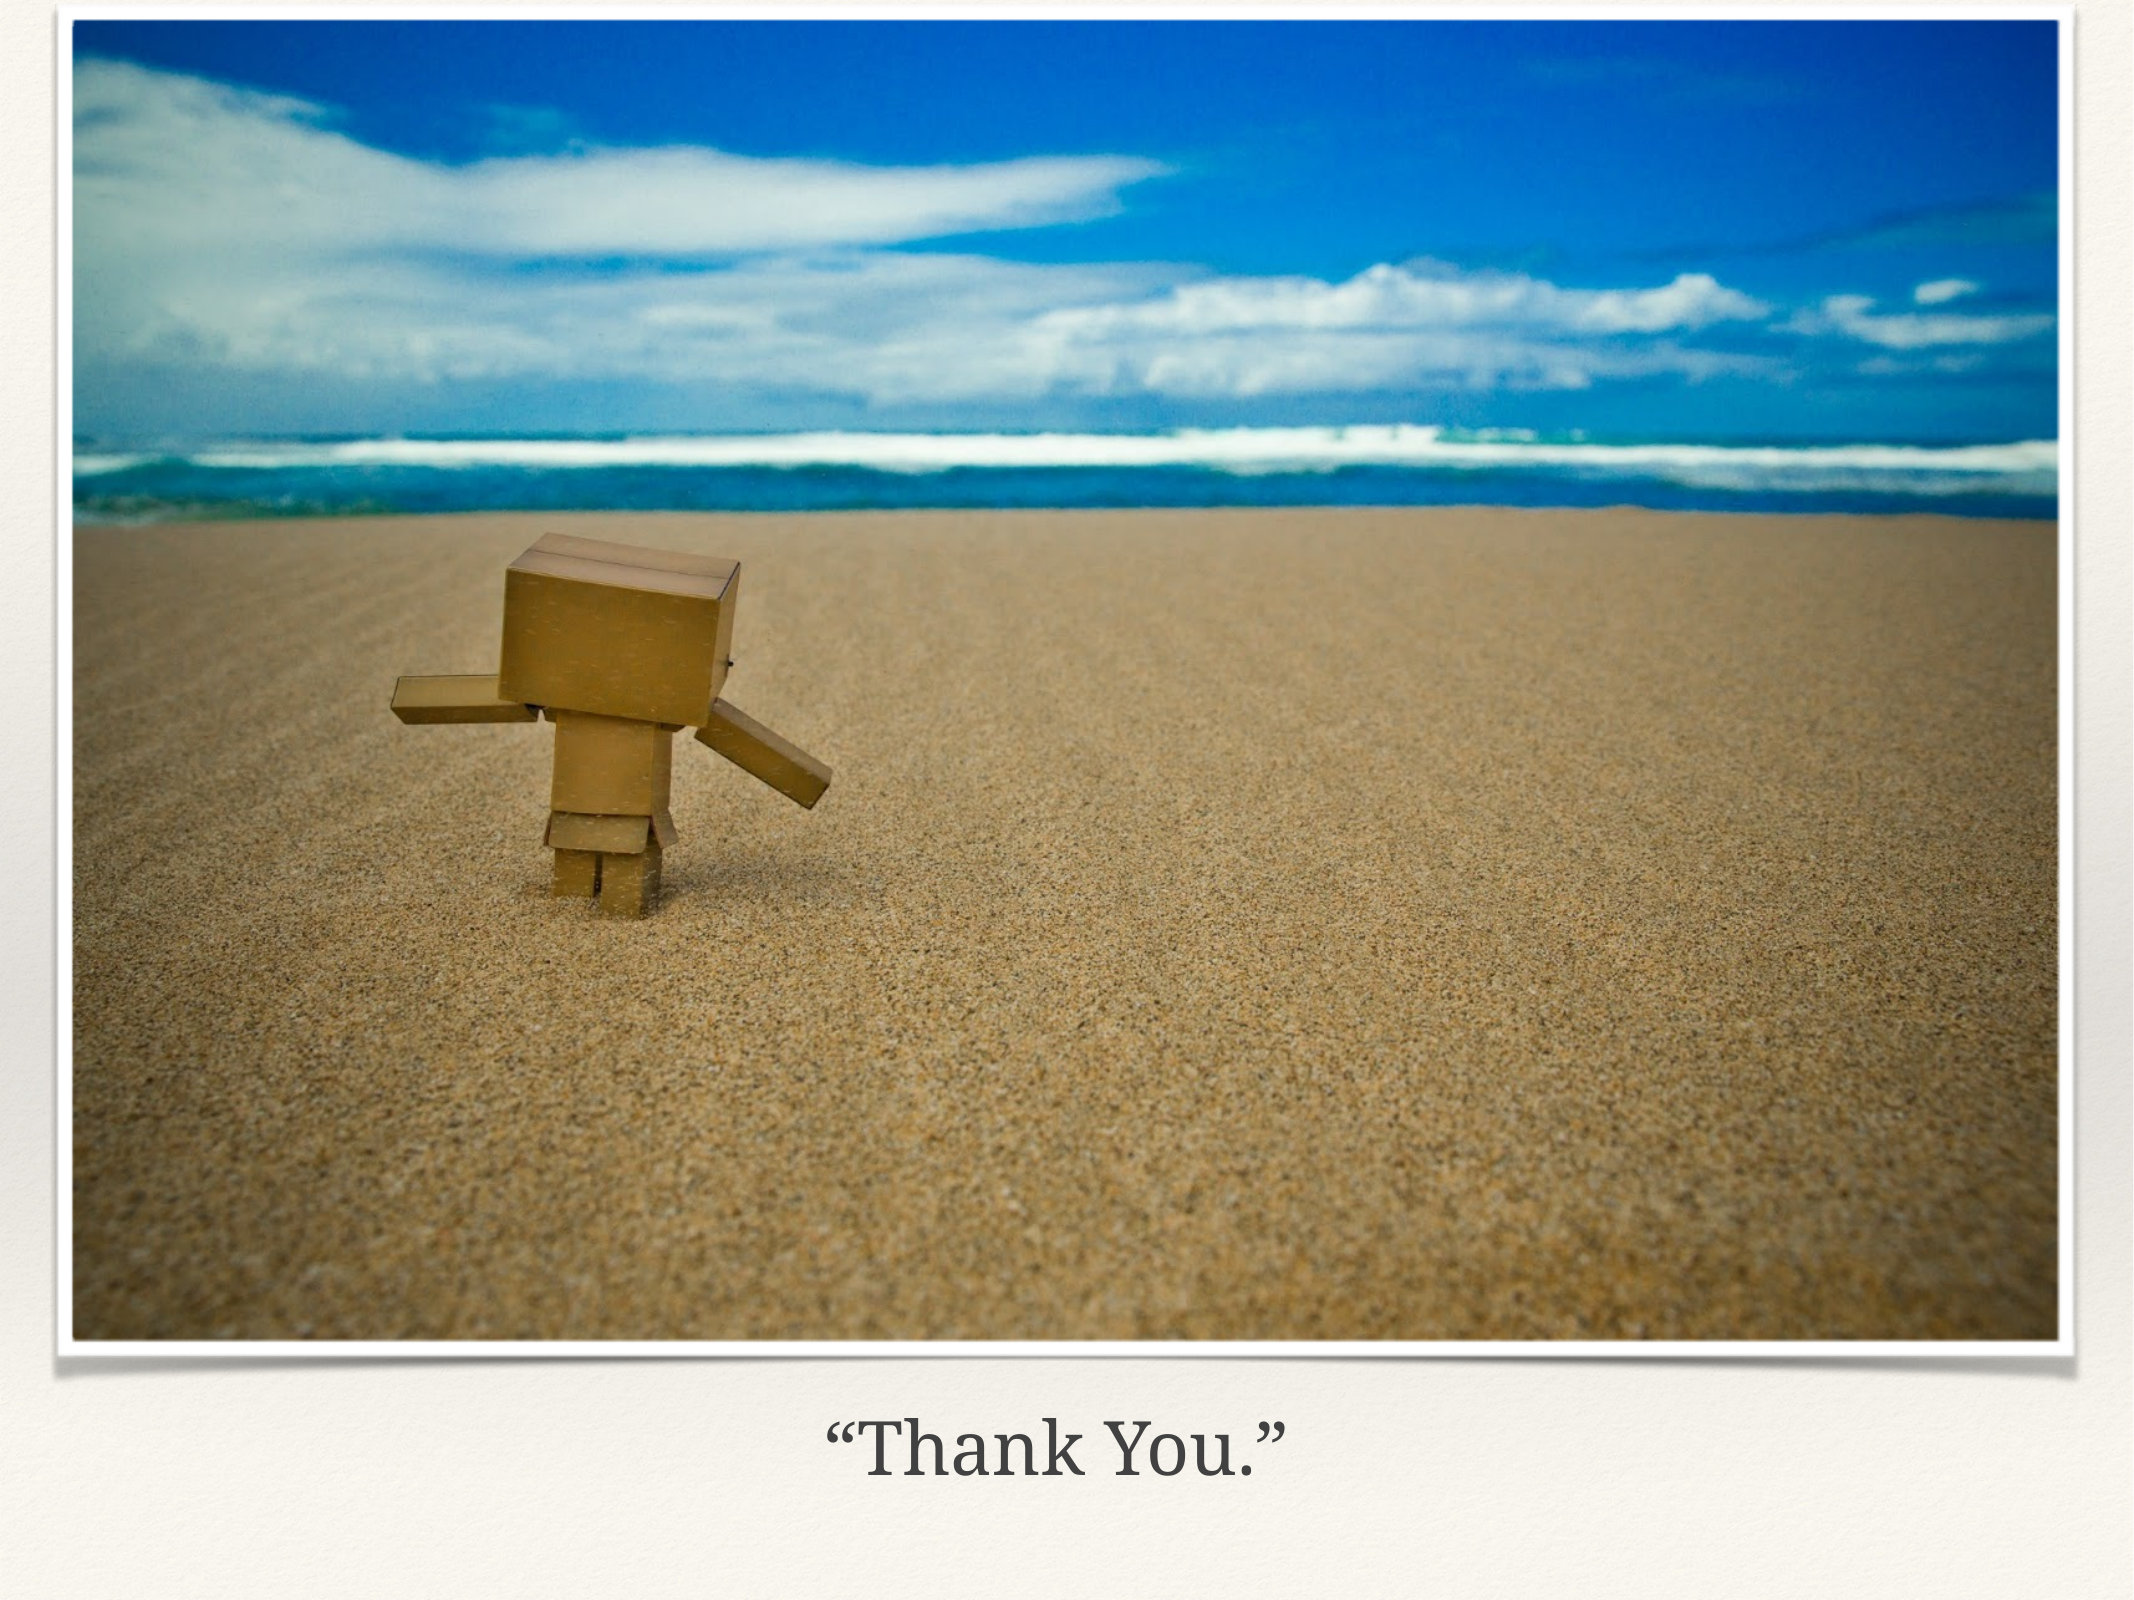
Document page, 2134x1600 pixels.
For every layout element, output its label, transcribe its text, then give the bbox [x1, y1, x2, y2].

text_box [50, 4, 2084, 1386]
text_box “Thank You.” [208, 1400, 1925, 1491]
picture [0, 0, 2134, 1600]
